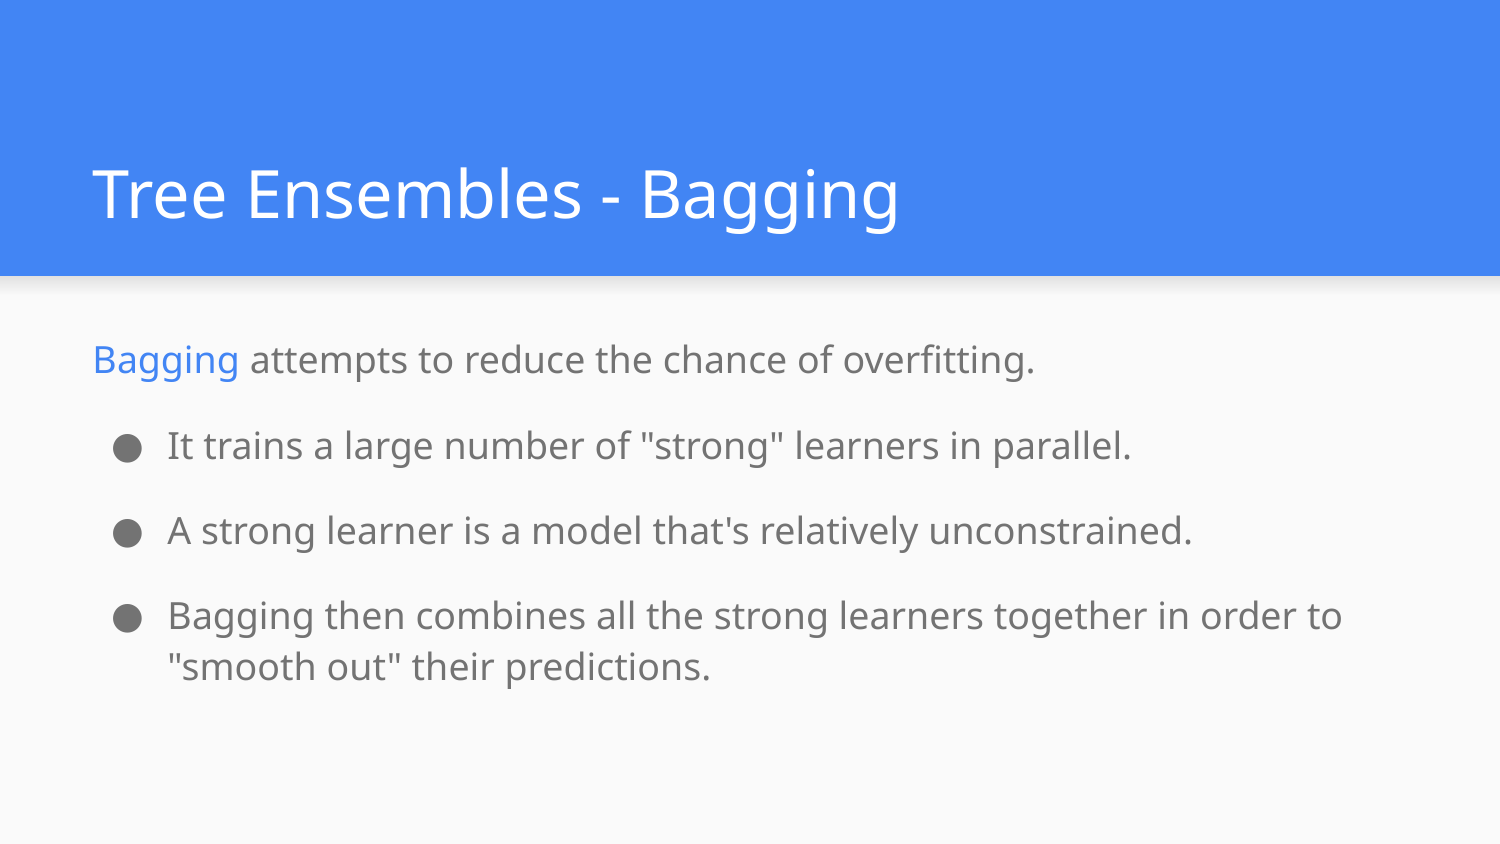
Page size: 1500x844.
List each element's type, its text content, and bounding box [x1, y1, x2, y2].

list Bagging attempts to reduce the chance of overfitting. It trains a large number of "strong" learners in parallel. A strong learner is a model that's relatively unconstrained. Bagging then combines all the strong learners together in order to "smooth out" their predictions. [77, 314, 1427, 760]
title Tree Ensembles - Bagging [77, 121, 1427, 248]
